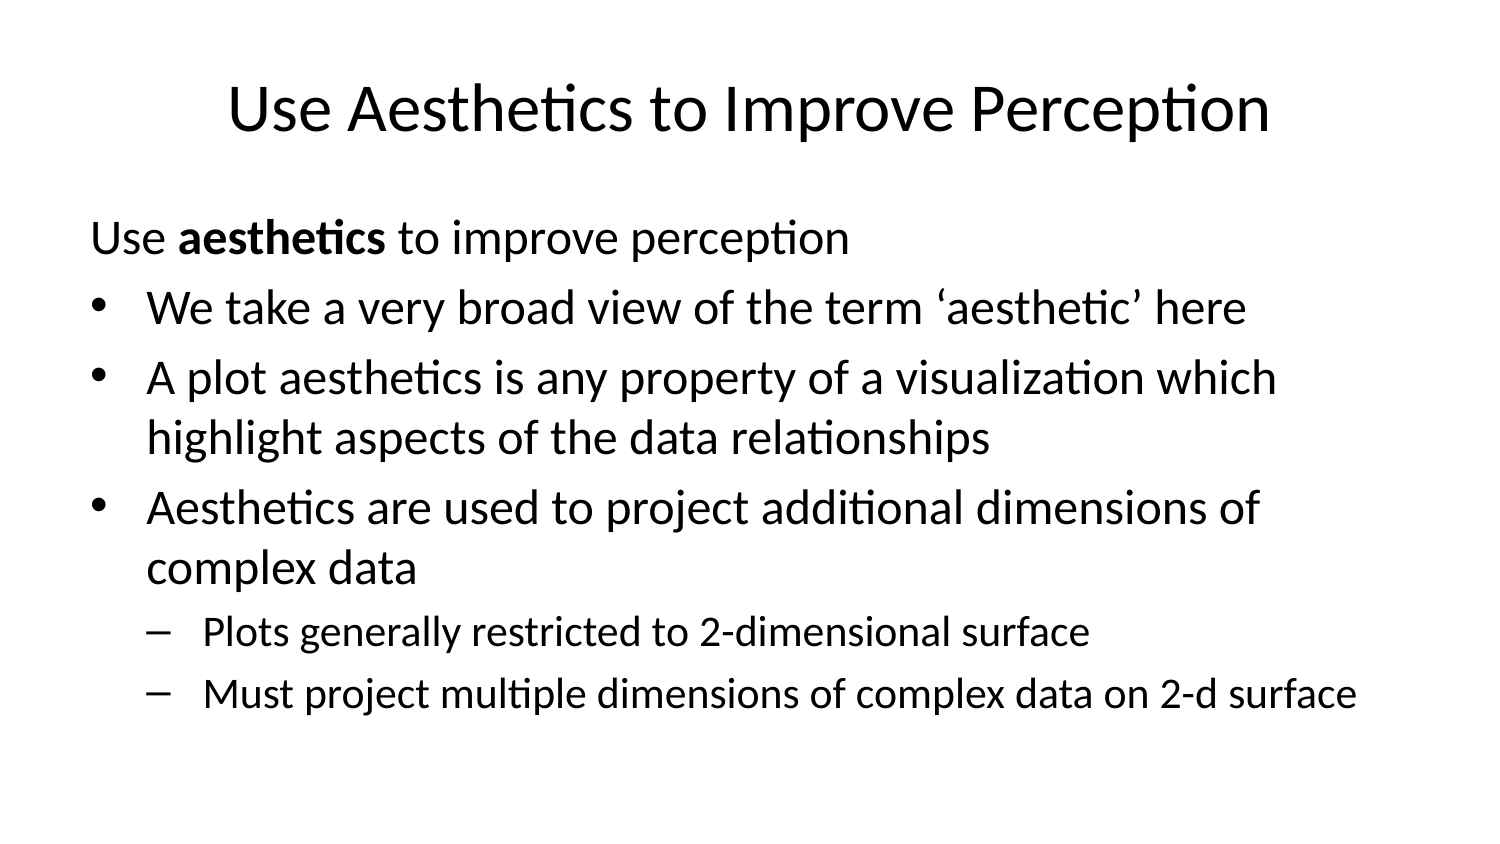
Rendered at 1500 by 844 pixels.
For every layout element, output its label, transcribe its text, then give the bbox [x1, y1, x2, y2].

list Use aesthetics to improve perception We take a very broad view of the term ‘aesthetic’ here A plot aesthetics is any property of a visualization which highlight aspects of the data relationships Aesthetics are used to project additional dimensions of complex data Plots generally restricted to 2-dimensional surface Must project multiple dimensions of complex data on 2-d surface [75, 196, 1425, 754]
title Use Aesthetics to Improve Perception [75, 33, 1425, 175]
